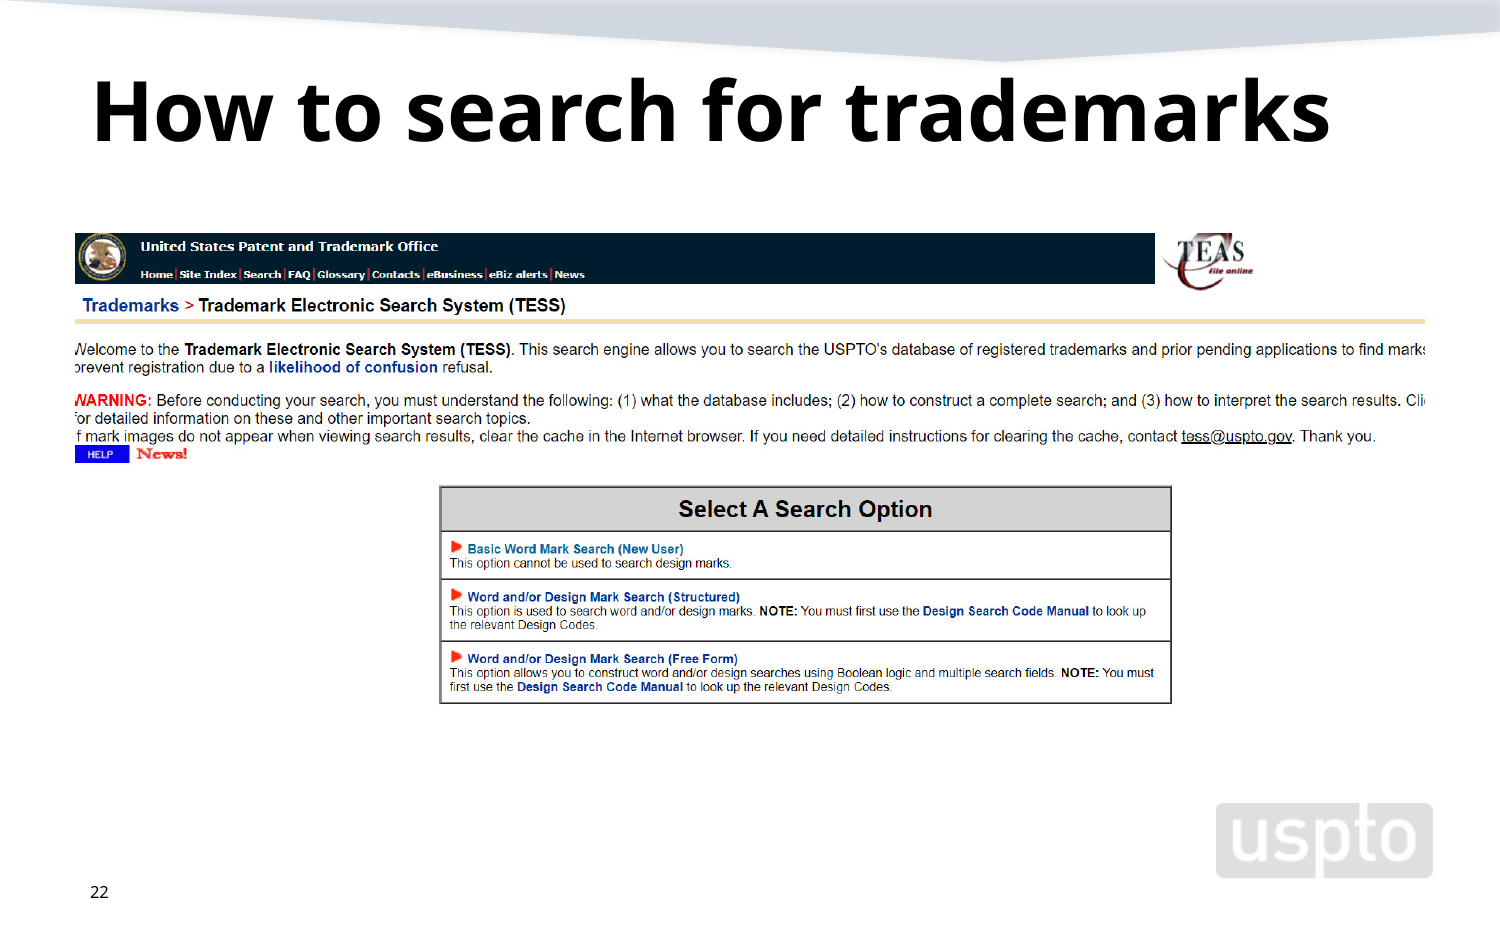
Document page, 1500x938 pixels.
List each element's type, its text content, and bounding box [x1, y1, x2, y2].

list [74, 233, 1426, 738]
slide_number 22 [75, 868, 413, 919]
title How to search for trademarks [75, 50, 1425, 207]
picture [1216, 803, 1433, 880]
